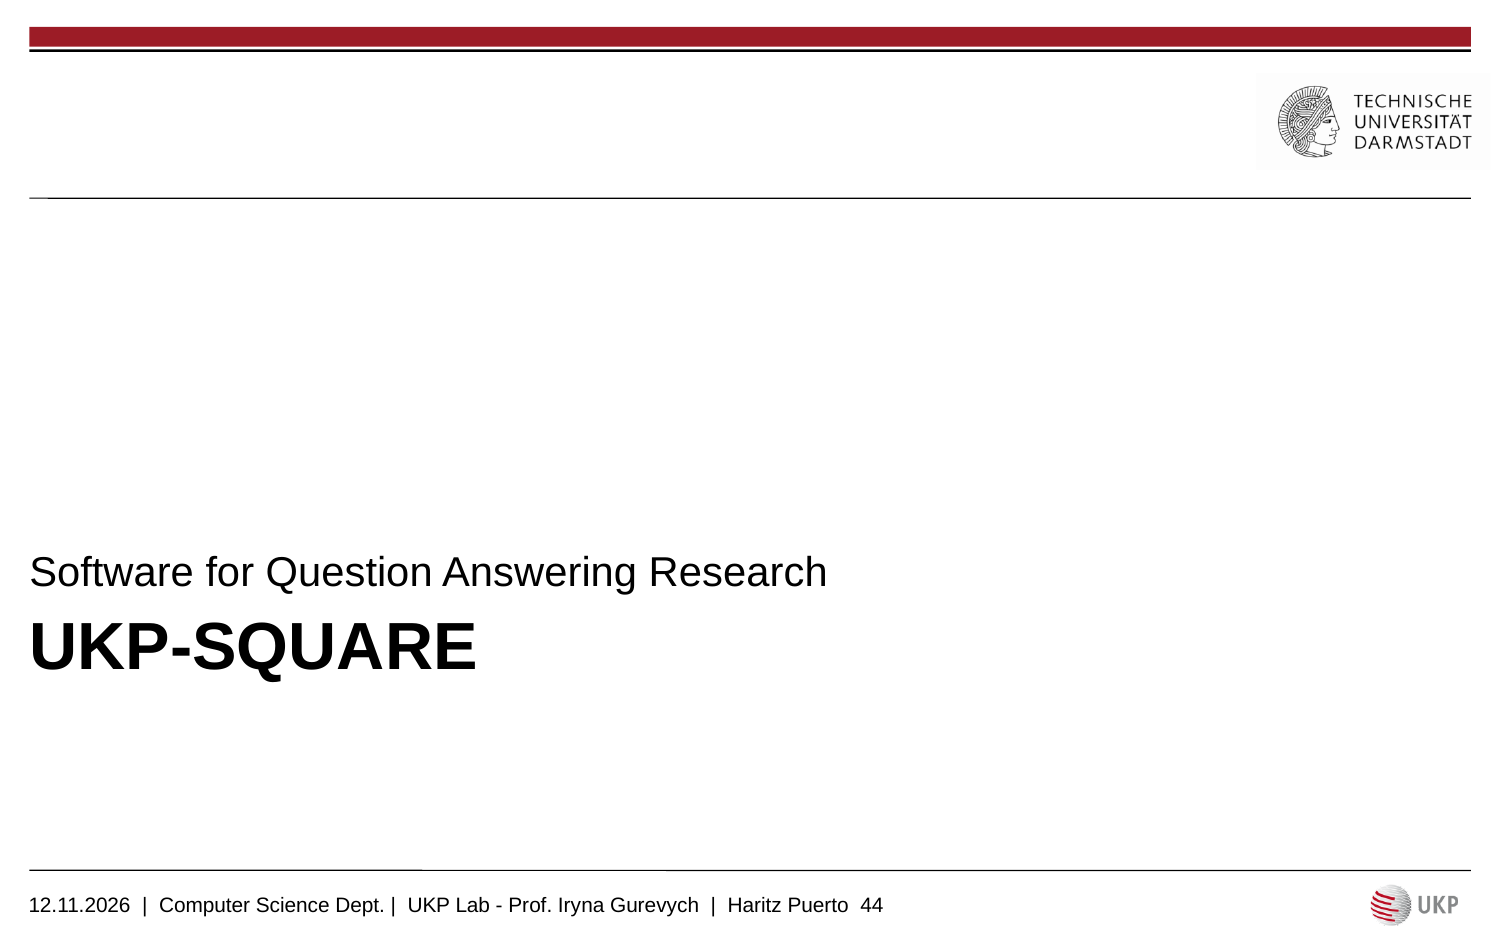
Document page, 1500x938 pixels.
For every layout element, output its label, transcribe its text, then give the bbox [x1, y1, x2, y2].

list Software for Question Answering Research [29, 397, 1471, 603]
picture [1370, 884, 1458, 926]
title UKP-SQuARE [29, 603, 1471, 789]
picture [1256, 73, 1491, 170]
